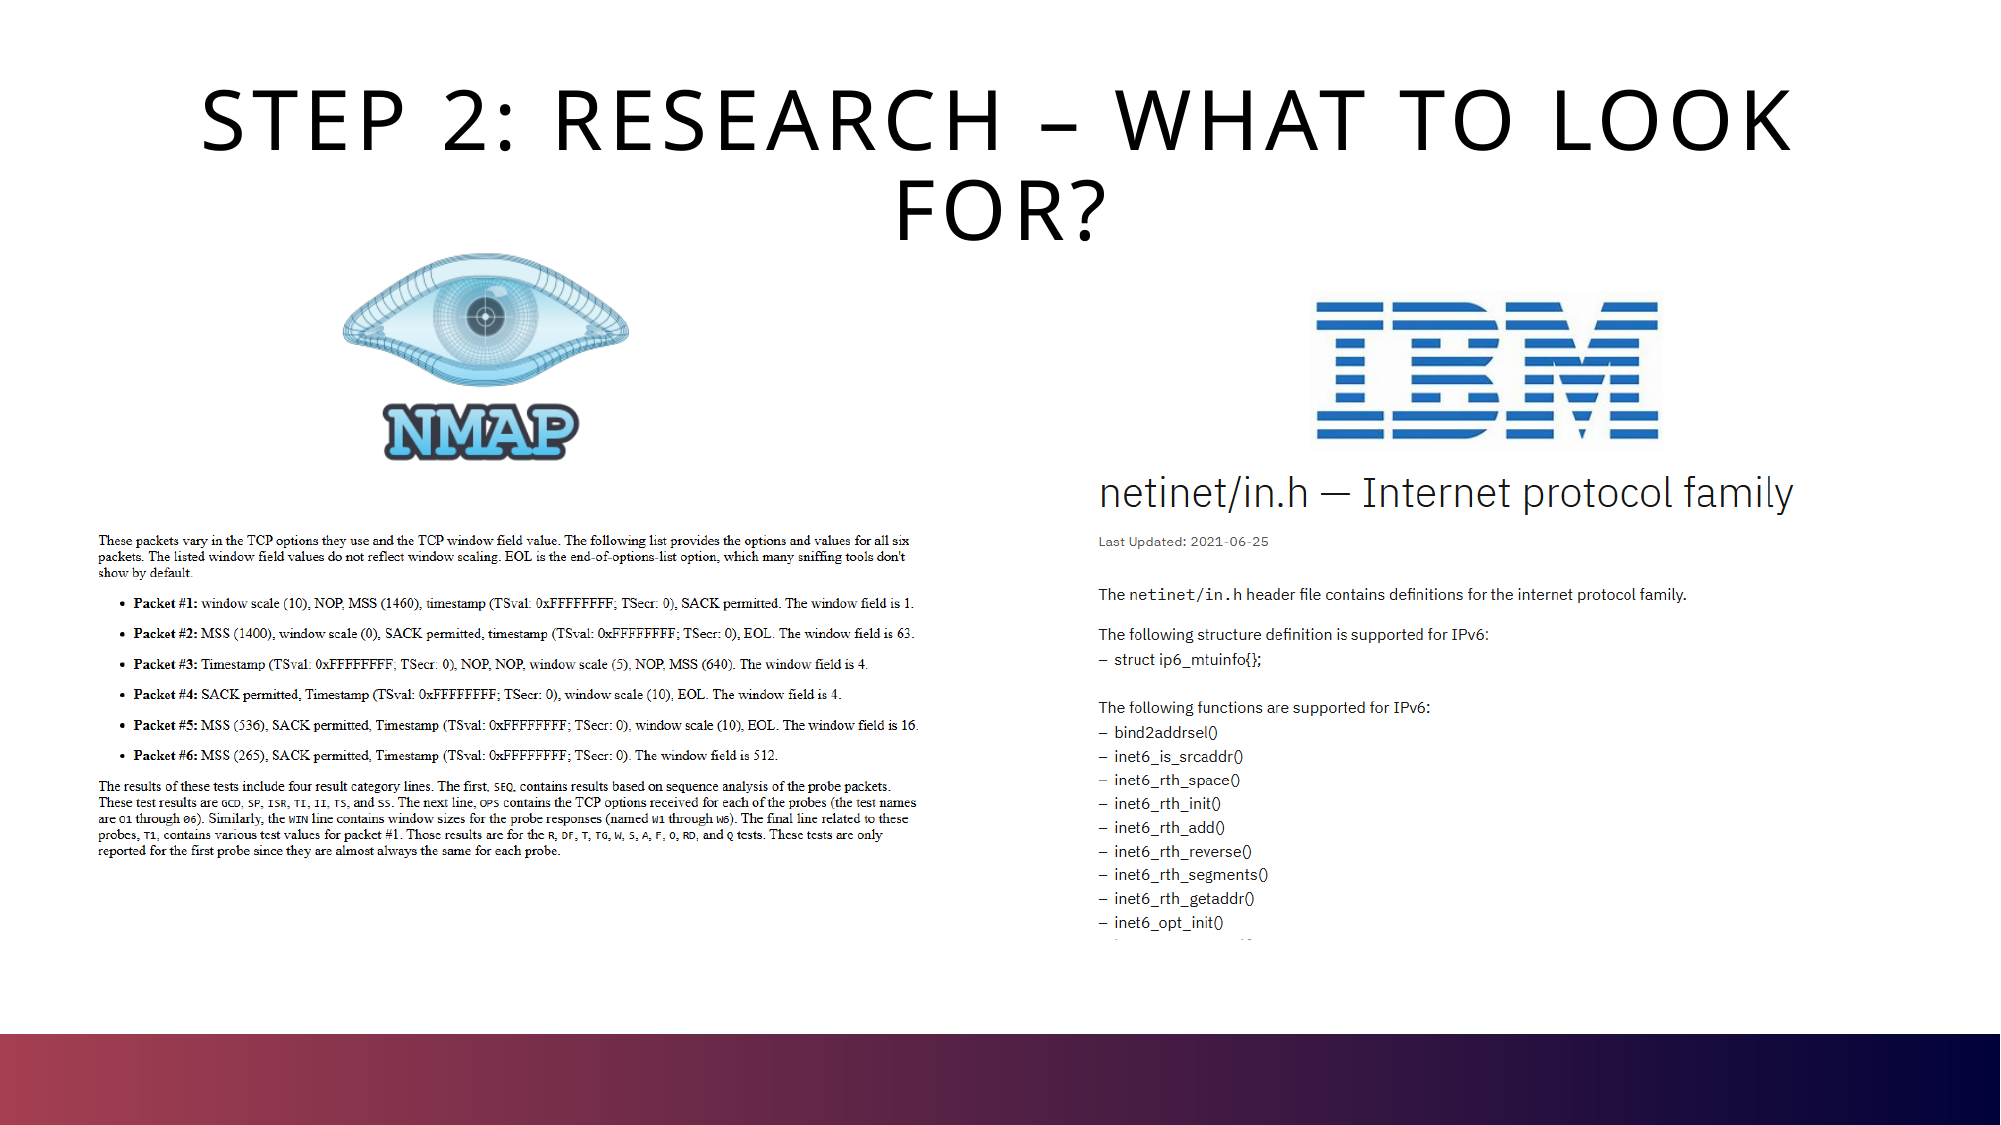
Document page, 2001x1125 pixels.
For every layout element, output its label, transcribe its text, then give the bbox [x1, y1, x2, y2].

picture [1310, 290, 1665, 451]
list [91, 533, 935, 870]
title Step 2: Research – What to look for? [137, 60, 1863, 278]
picture [335, 209, 637, 510]
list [1065, 462, 1909, 940]
